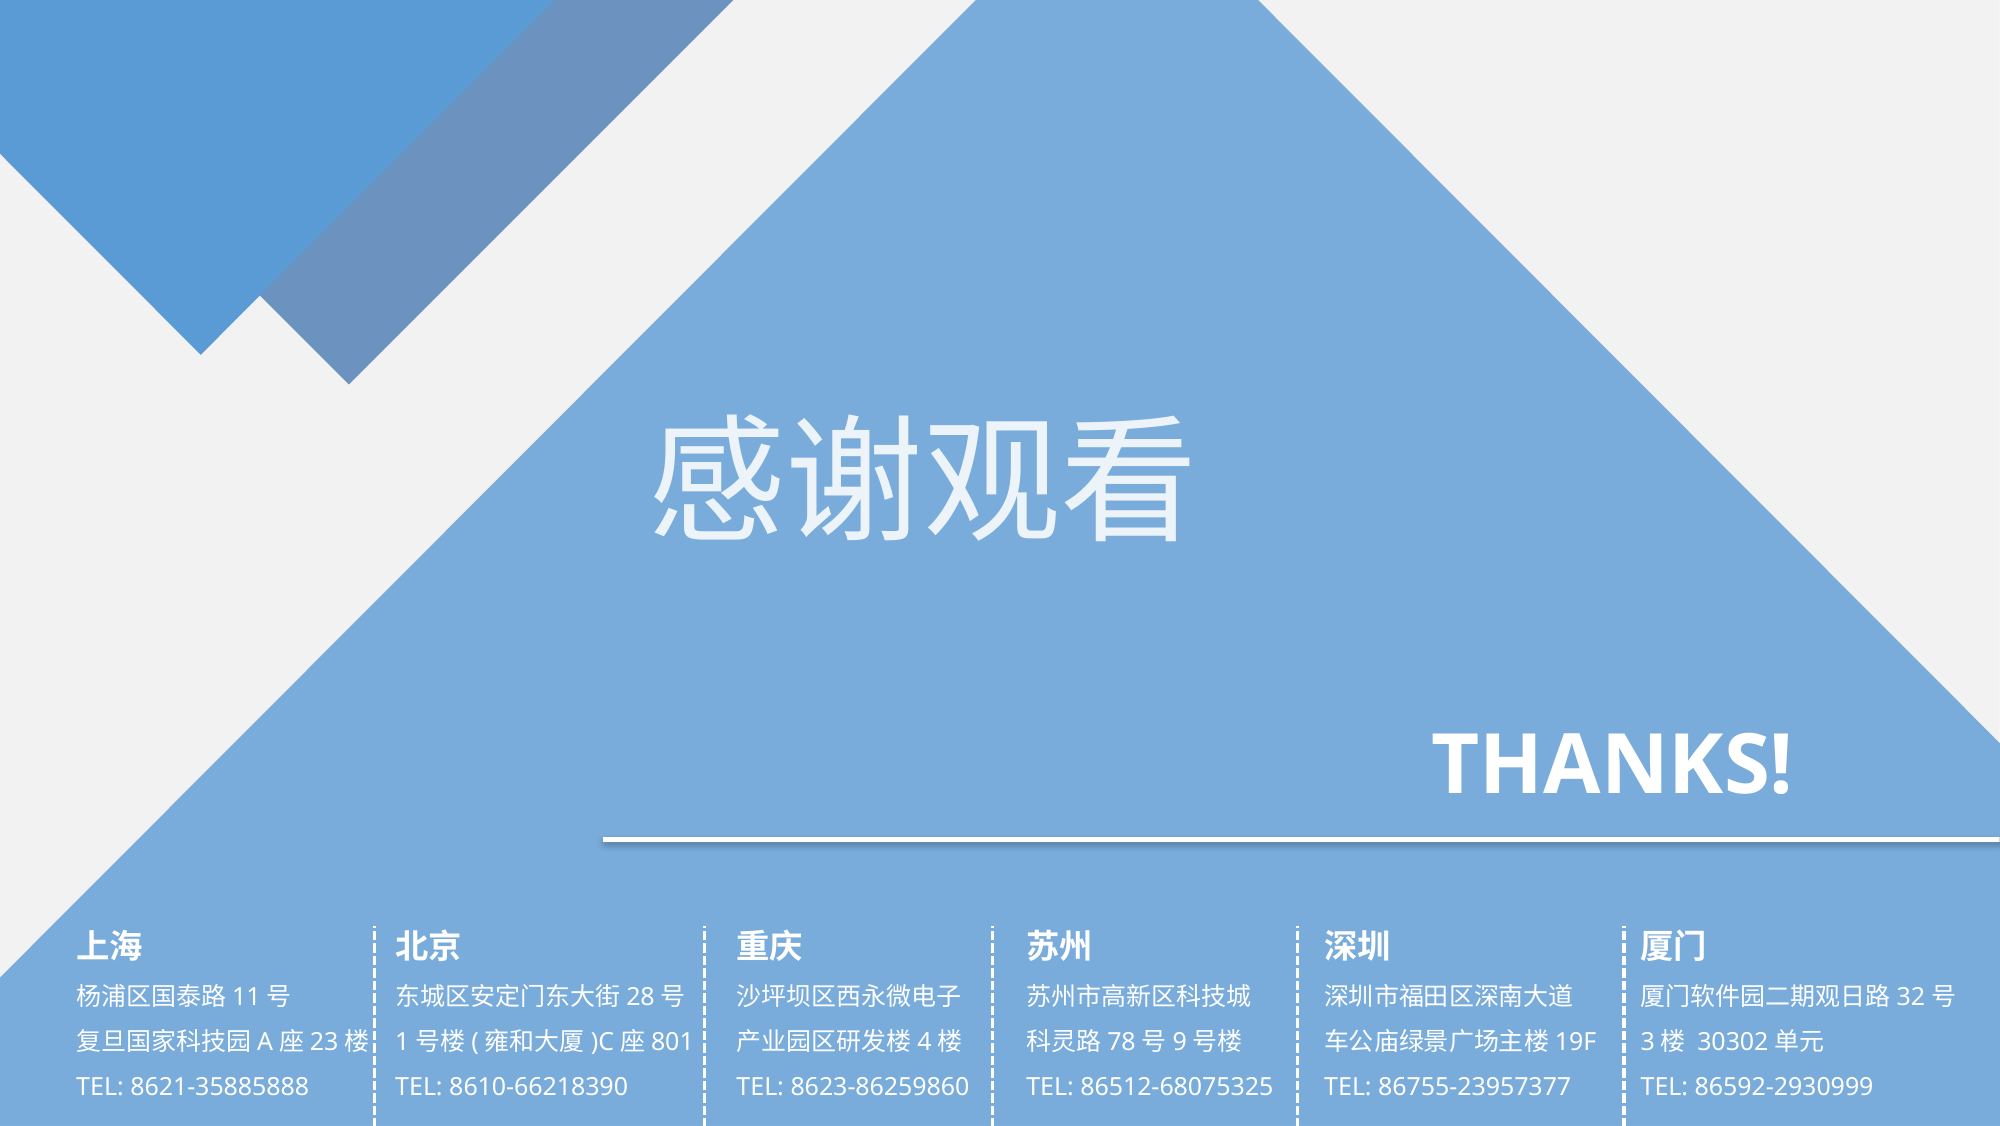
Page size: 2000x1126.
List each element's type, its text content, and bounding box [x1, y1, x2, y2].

text_box 感谢观看 [633, 302, 1905, 565]
